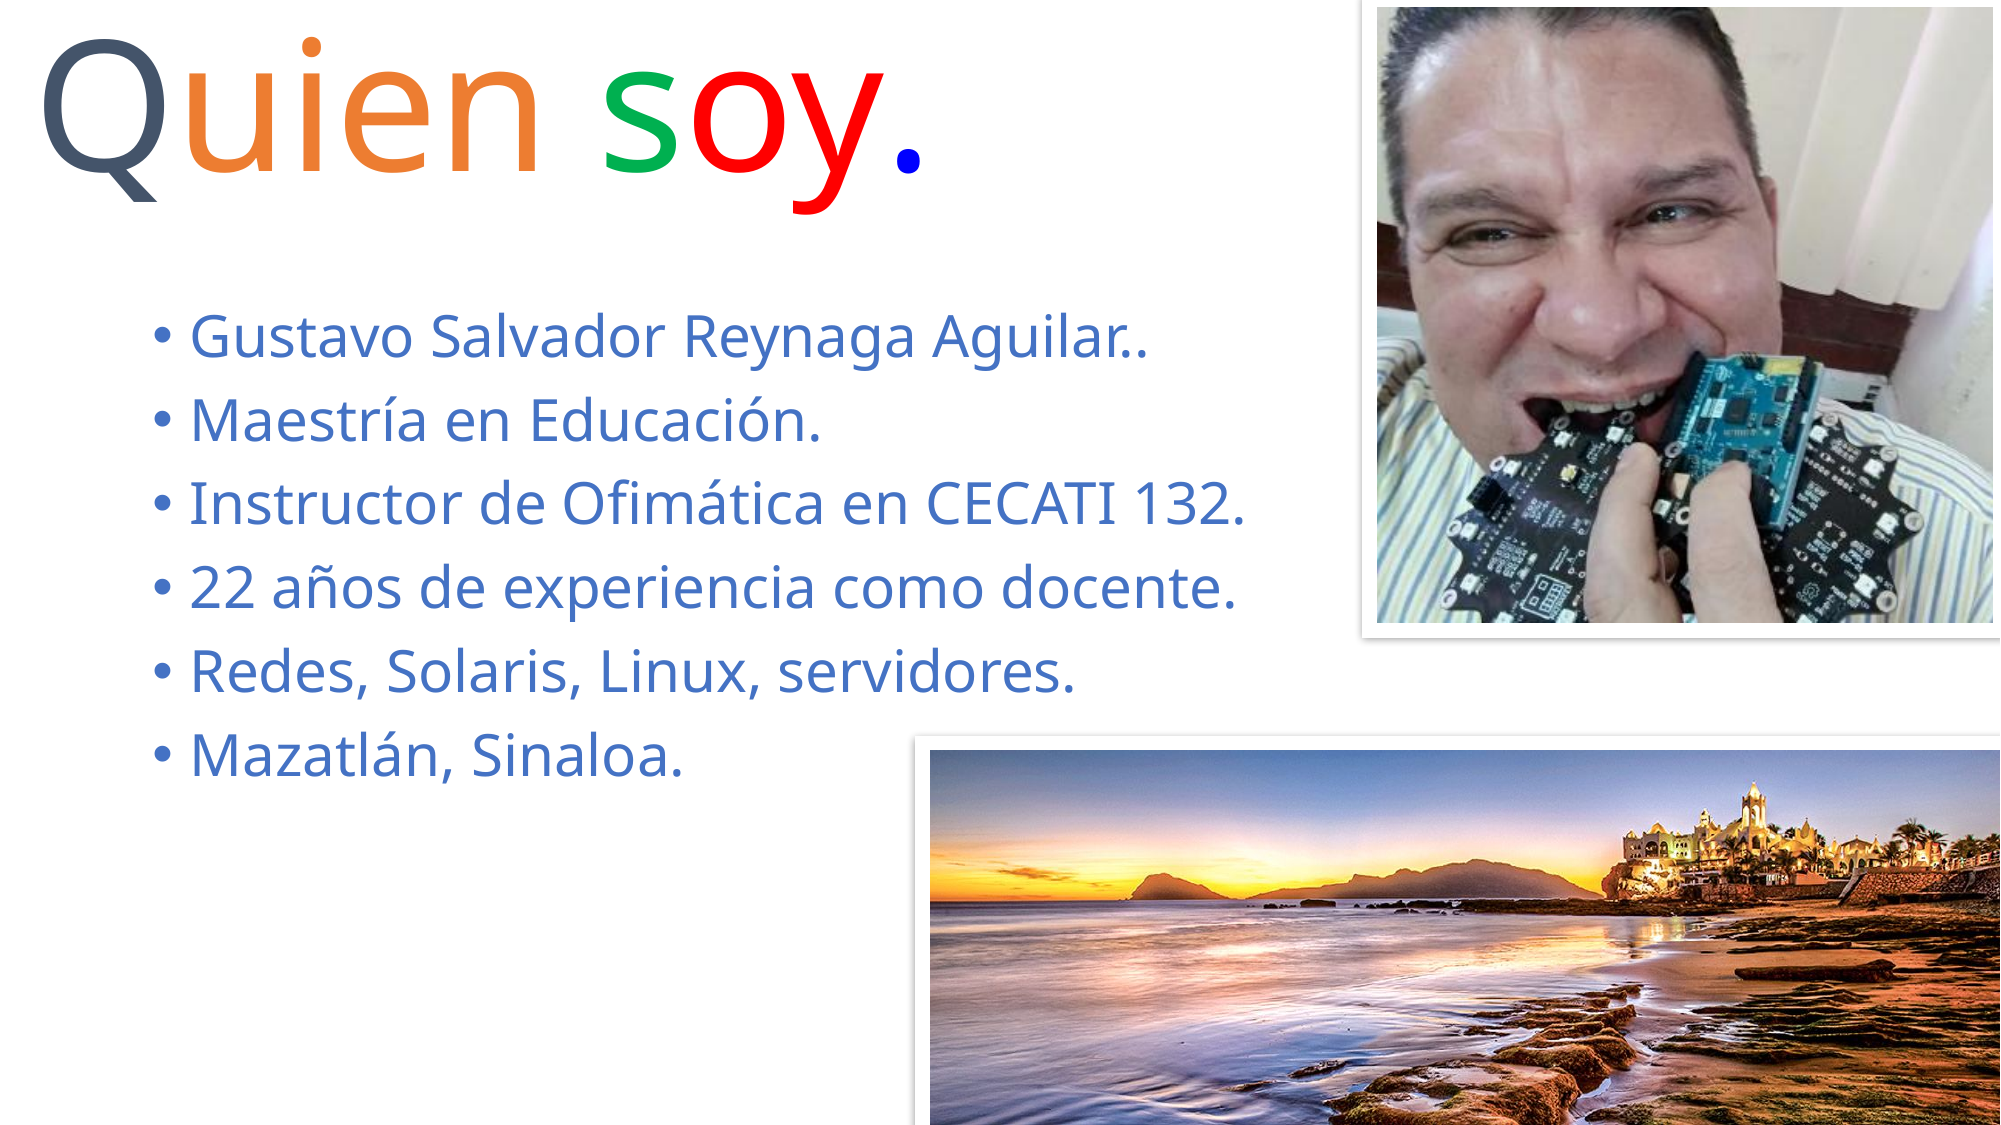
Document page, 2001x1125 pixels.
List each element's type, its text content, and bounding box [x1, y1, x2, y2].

picture [929, 750, 2000, 1125]
title Quien soy. [18, 4, 956, 222]
list Gustavo Salvador Reynaga Aguilar.. Maestría en Educación. Instructor de Ofimática en CECATI 132. 22 años de experiencia como docente. Redes, Solaris, Linux, servidores. Mazatlán, Sinaloa. [137, 299, 1863, 1014]
picture [1376, 6, 1994, 623]
